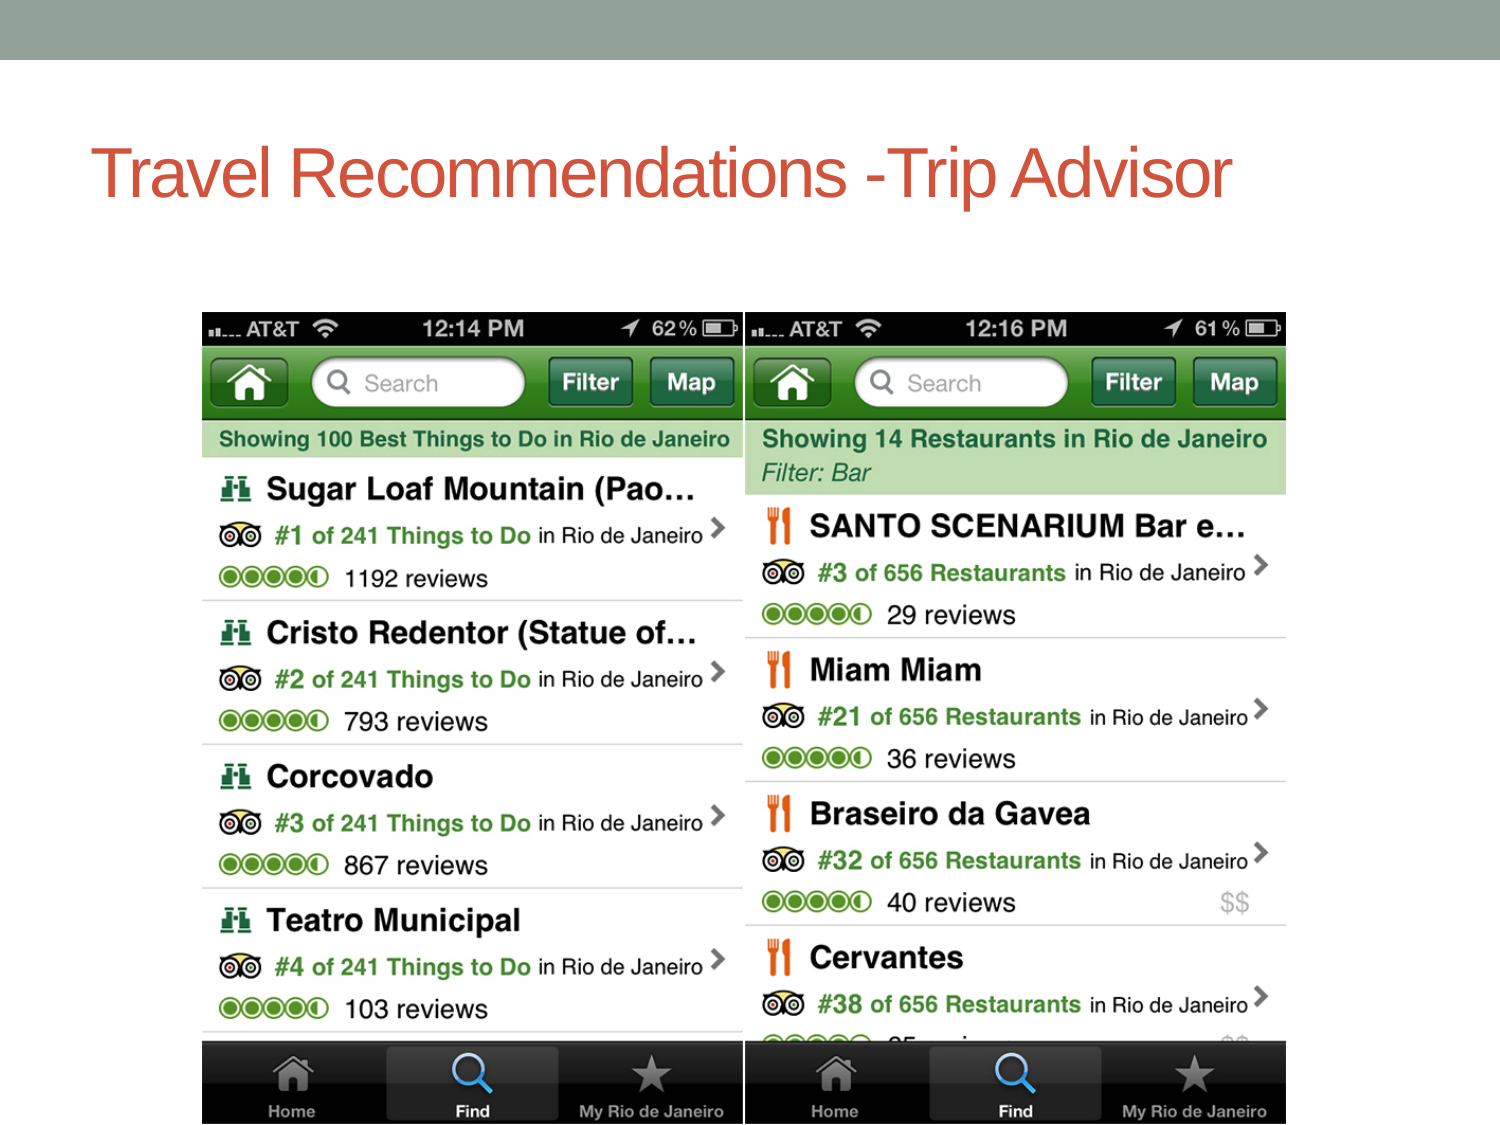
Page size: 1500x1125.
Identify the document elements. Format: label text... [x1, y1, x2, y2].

title Travel Recommendations -Trip Advisor [75, 87, 1425, 250]
picture [201, 311, 1287, 1125]
